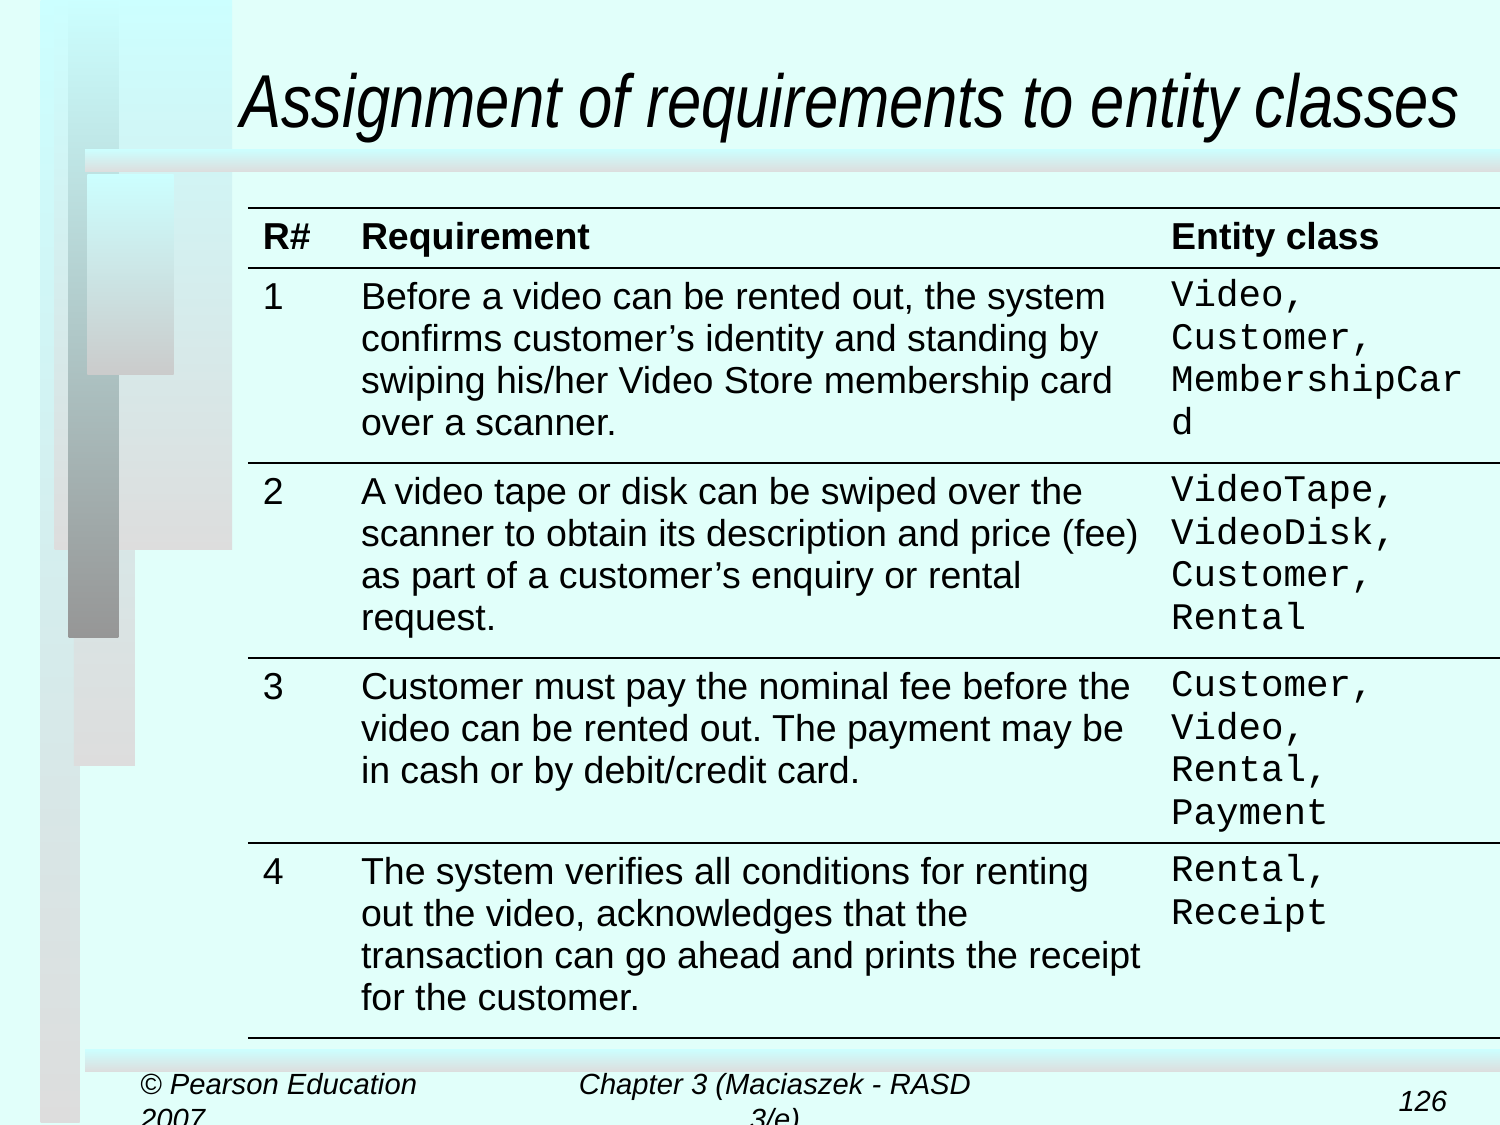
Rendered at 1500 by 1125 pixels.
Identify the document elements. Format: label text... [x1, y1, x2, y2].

table_cell 3 [248, 659, 346, 842]
table_cell VideoTape, VideoDisk, Customer, Rental [1156, 464, 1500, 657]
table_cell Rental, Receipt [1156, 844, 1500, 1037]
table_cell Customer must pay the nominal fee before the video can be rented out. The payment may be in cash or by debit/credit card. [346, 659, 1156, 842]
table_cell 4 [248, 844, 346, 1037]
table_header Entity class [1156, 209, 1500, 267]
title Assignment of requirements to entity classes [225, 0, 1500, 150]
table_cell Customer, Video, Rental, Payment [1156, 659, 1500, 842]
footer Chapter 3 (Maciaszek - RASD 3/e) [537, 1074, 1013, 1125]
table_cell A video tape or disk can be swiped over the scanner to obtain its description and price (fee) as part of a customer’s enquiry or rental request. [346, 464, 1156, 657]
table_cell The system verifies all conditions for renting out the video, acknowledges that the transaction can go ahead and prints the receipt for the customer. [346, 844, 1156, 1037]
table_cell Video, Customer, MembershipCard [1156, 269, 1500, 462]
table_cell Before a video can be rented out, the system confirms customer’s identity and standing by swiping his/her Video Store membership card over a scanner. [346, 269, 1156, 462]
table_cell 1 [248, 269, 346, 462]
slide_number © Pearson Education 2007 [125, 1074, 438, 1125]
table_cell 2 [248, 464, 346, 657]
table_header R# [248, 209, 346, 267]
slide_number 126 [1149, 1074, 1463, 1125]
table_header Requirement [346, 209, 1156, 267]
